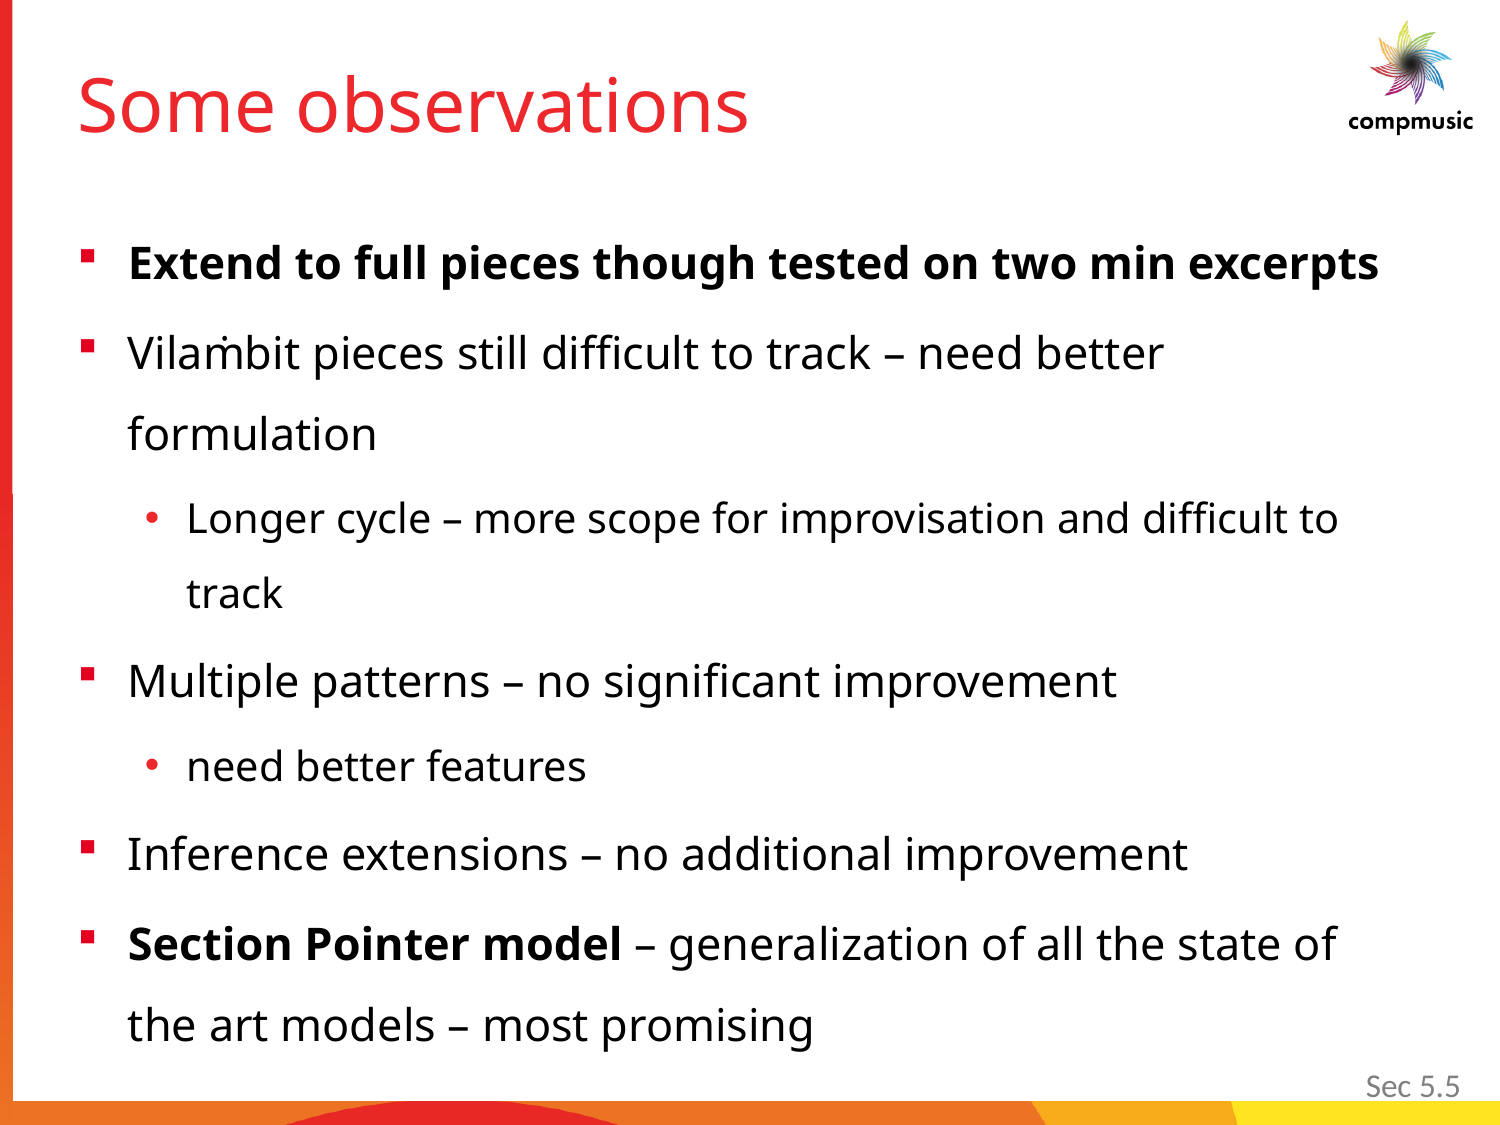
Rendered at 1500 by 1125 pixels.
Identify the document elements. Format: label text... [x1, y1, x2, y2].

picture [12, 1101, 1500, 1125]
text_box Sec 5.5 [1351, 1056, 1476, 1112]
list Extend to full pieces though tested on two min excerpts Vilaṁbit pieces still difficult to track – need better formulation Longer cycle – more scope for improvisation and difficult to track Multiple patterns – no significant improvement need better features Inference extensions – no additional improvement Section Pointer model – generalization of all the state of the art models – most promising [62, 200, 1413, 1063]
title Some observations [62, 37, 1413, 168]
picture [1346, 12, 1475, 142]
